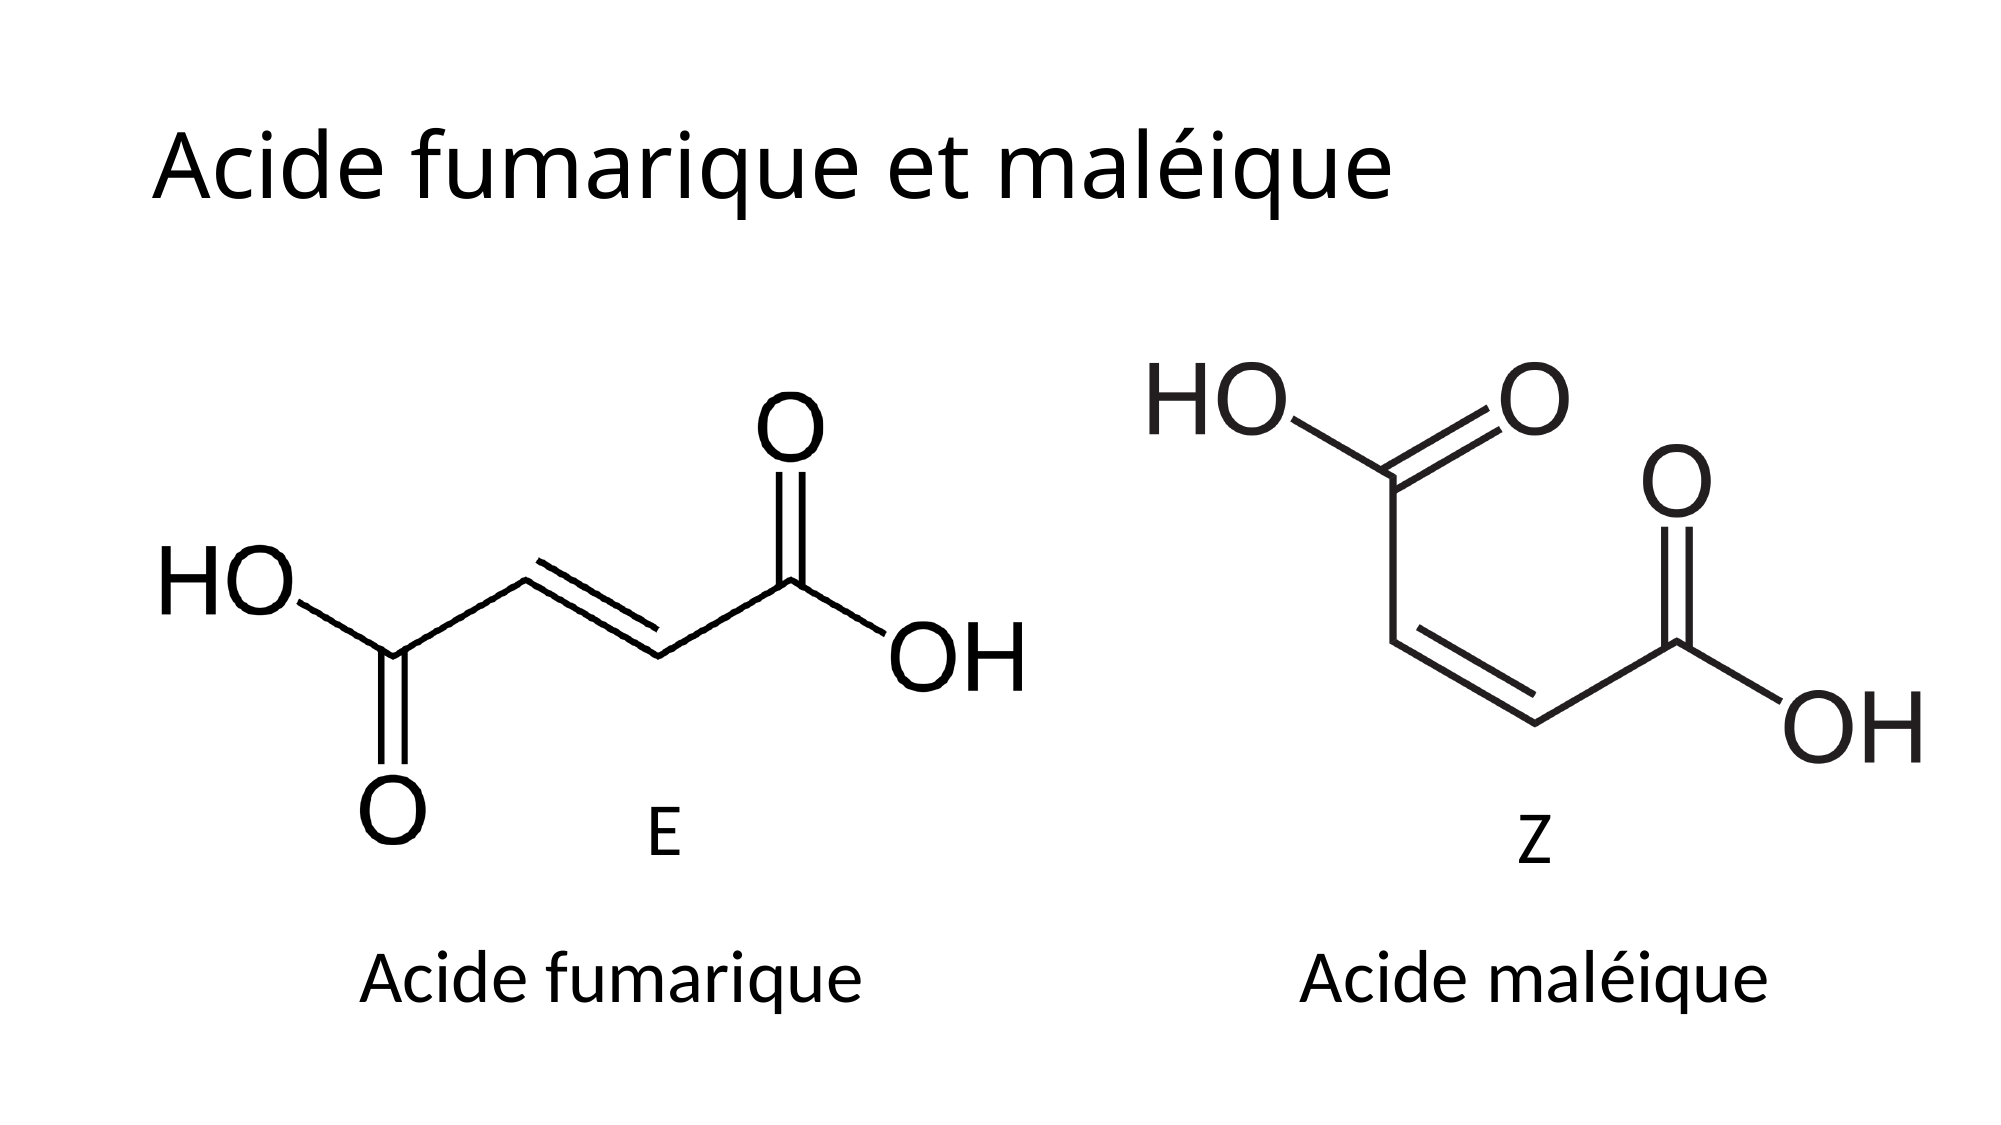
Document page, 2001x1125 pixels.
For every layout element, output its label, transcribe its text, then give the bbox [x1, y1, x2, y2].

text_box Acide fumarique [344, 920, 989, 1026]
text_box Acide maléique [1285, 920, 1786, 1026]
picture [1129, 351, 1942, 774]
text_box Z [1502, 781, 1568, 886]
title Acide fumarique et maléique [137, 59, 1863, 278]
picture [118, 348, 1065, 888]
